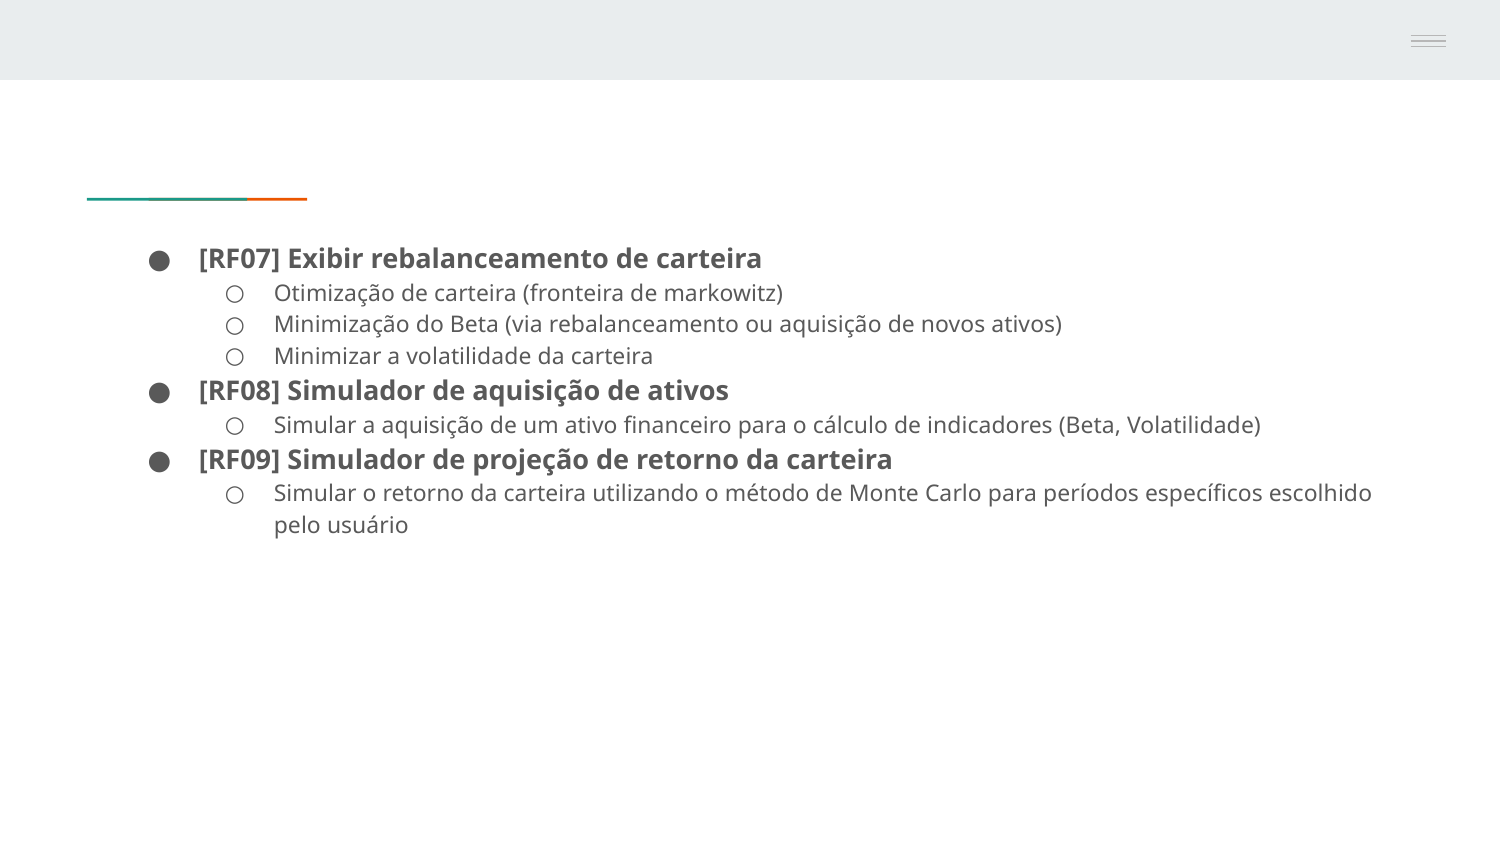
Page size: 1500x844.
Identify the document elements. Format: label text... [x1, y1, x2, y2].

list [RF07] Exibir rebalanceamento de carteira Otimização de carteira (fronteira de markowitz) Minimização do Beta (via rebalanceamento ou aquisição de novos ativos) Minimizar a volatilidade da carteira [RF08] Simulador de aquisição de ativos Simular a aquisição de um ativo financeiro para o cálculo de indicadores (Beta, Volatilidade) [RF09] Simulador de projeção de retorno da carteira Simular o retorno da carteira utilizando o método de Monte Carlo para períodos específicos escolhido pelo usuário [108, 221, 1392, 802]
